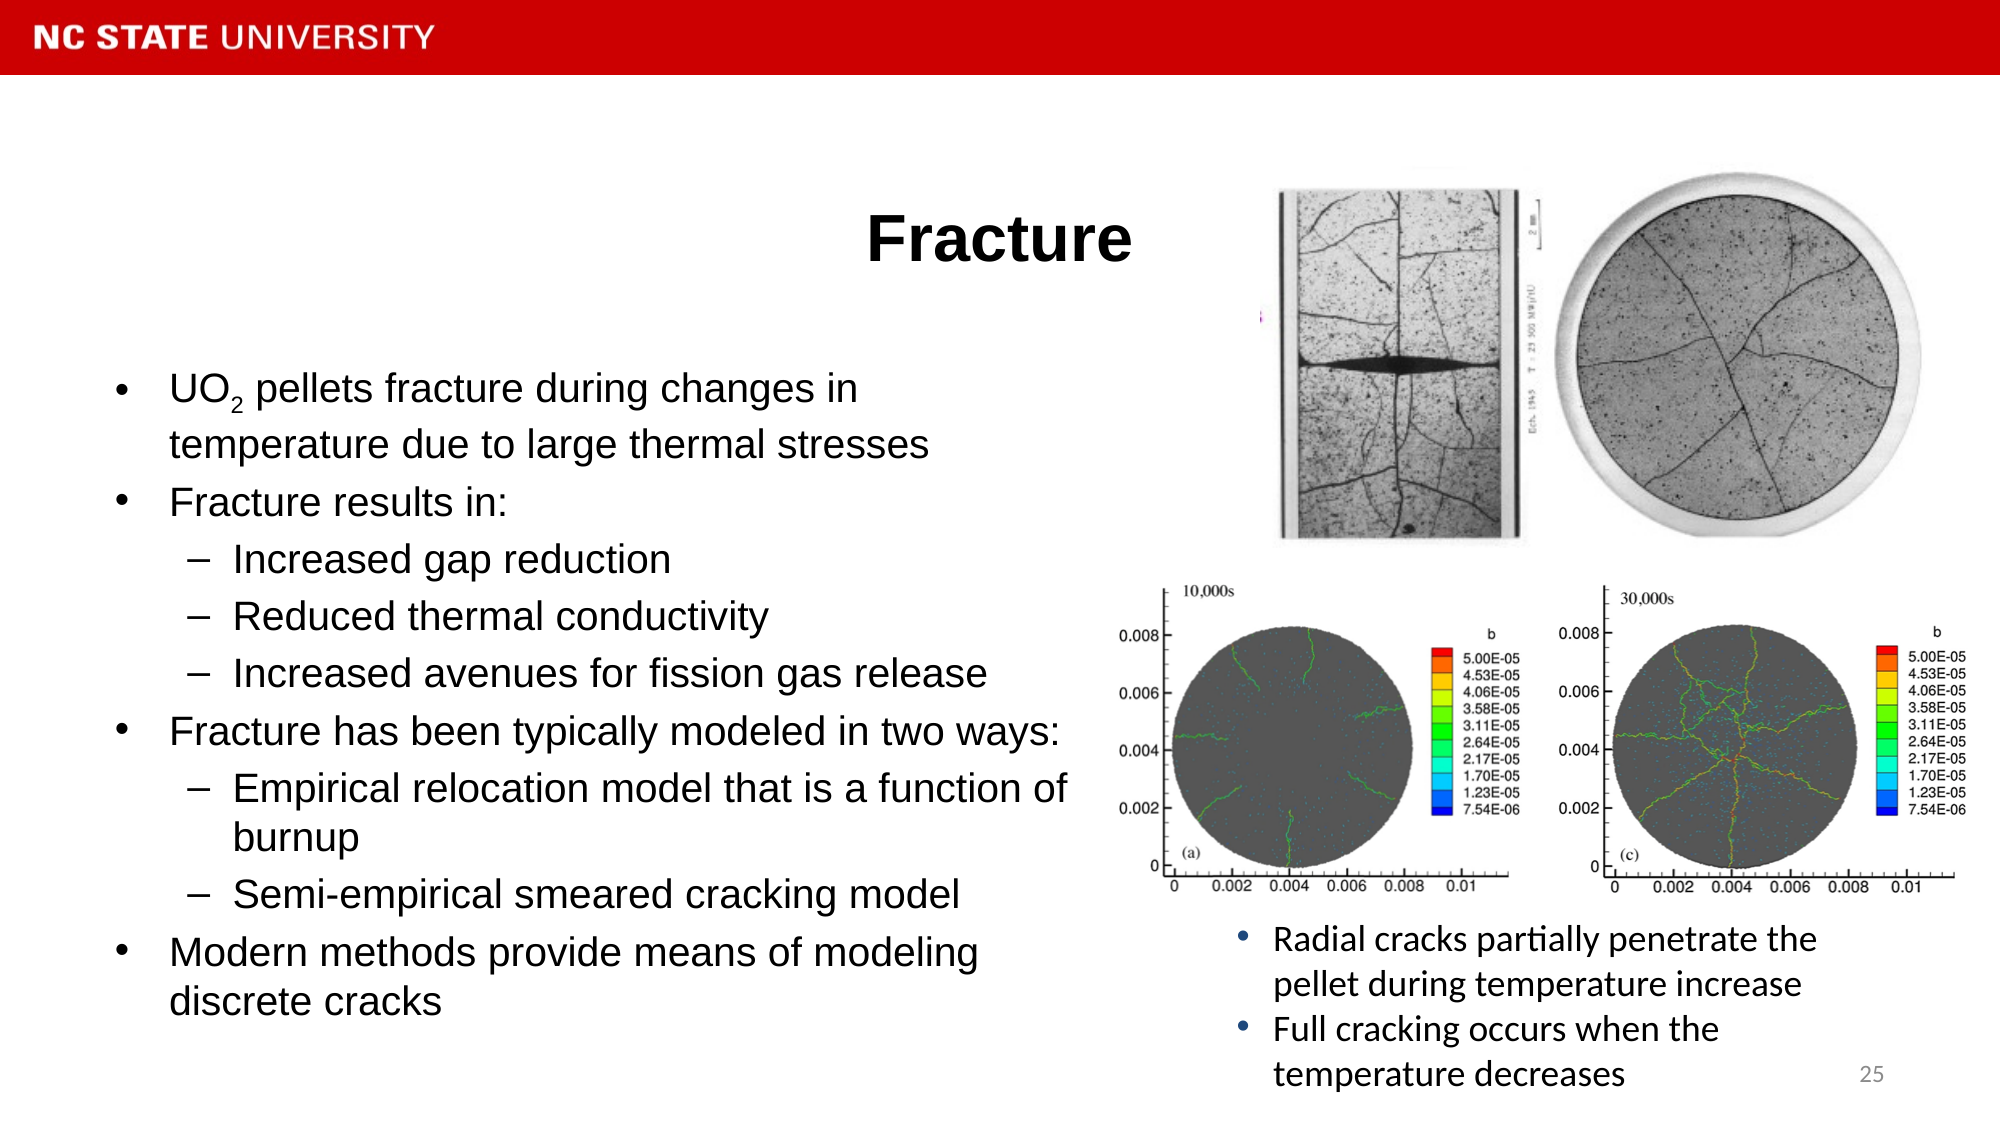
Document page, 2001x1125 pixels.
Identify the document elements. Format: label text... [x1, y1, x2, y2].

picture [0, 0, 2000, 75]
list UO2 pellets fracture during changes in temperature due to large thermal stresses Fracture results in: Increased gap reduction Reduced thermal conductivity Increased avenues for fission gas release Fracture has been typically modeled in two ways: Empirical relocation model that is a function of burnup Semi-empirical smeared cracking model Modern methods provide means of modeling discrete cracks [99, 354, 1086, 1043]
text_box Radial cracks partially penetrate the pellet during temperature increase Full cracking occurs when the temperature decreases [1221, 906, 1925, 1101]
title Fracture [99, 147, 1900, 323]
picture [1549, 578, 1971, 896]
picture [1260, 160, 1925, 548]
picture [1109, 579, 1526, 896]
